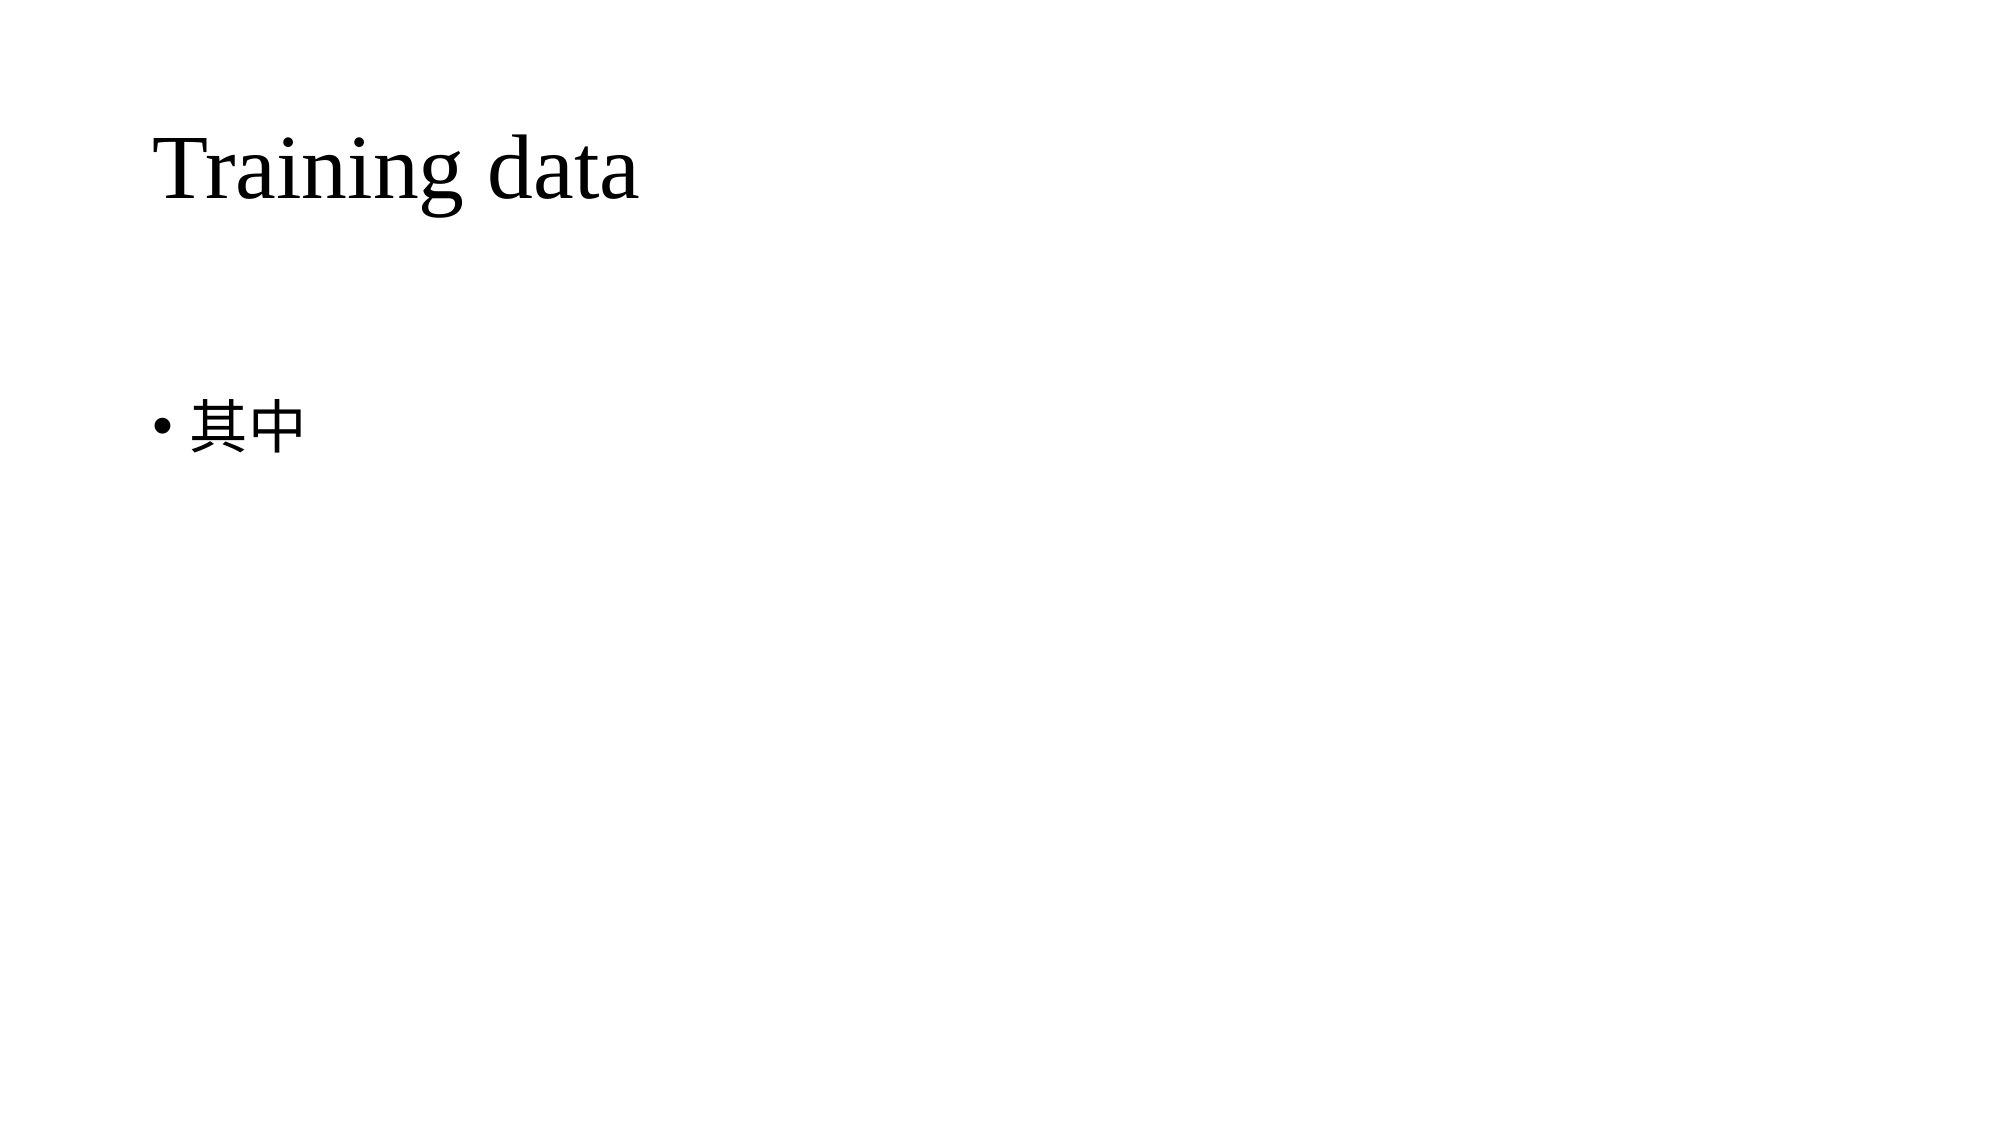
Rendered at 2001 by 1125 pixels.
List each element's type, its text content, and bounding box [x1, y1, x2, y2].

title Training data [137, 59, 1863, 278]
